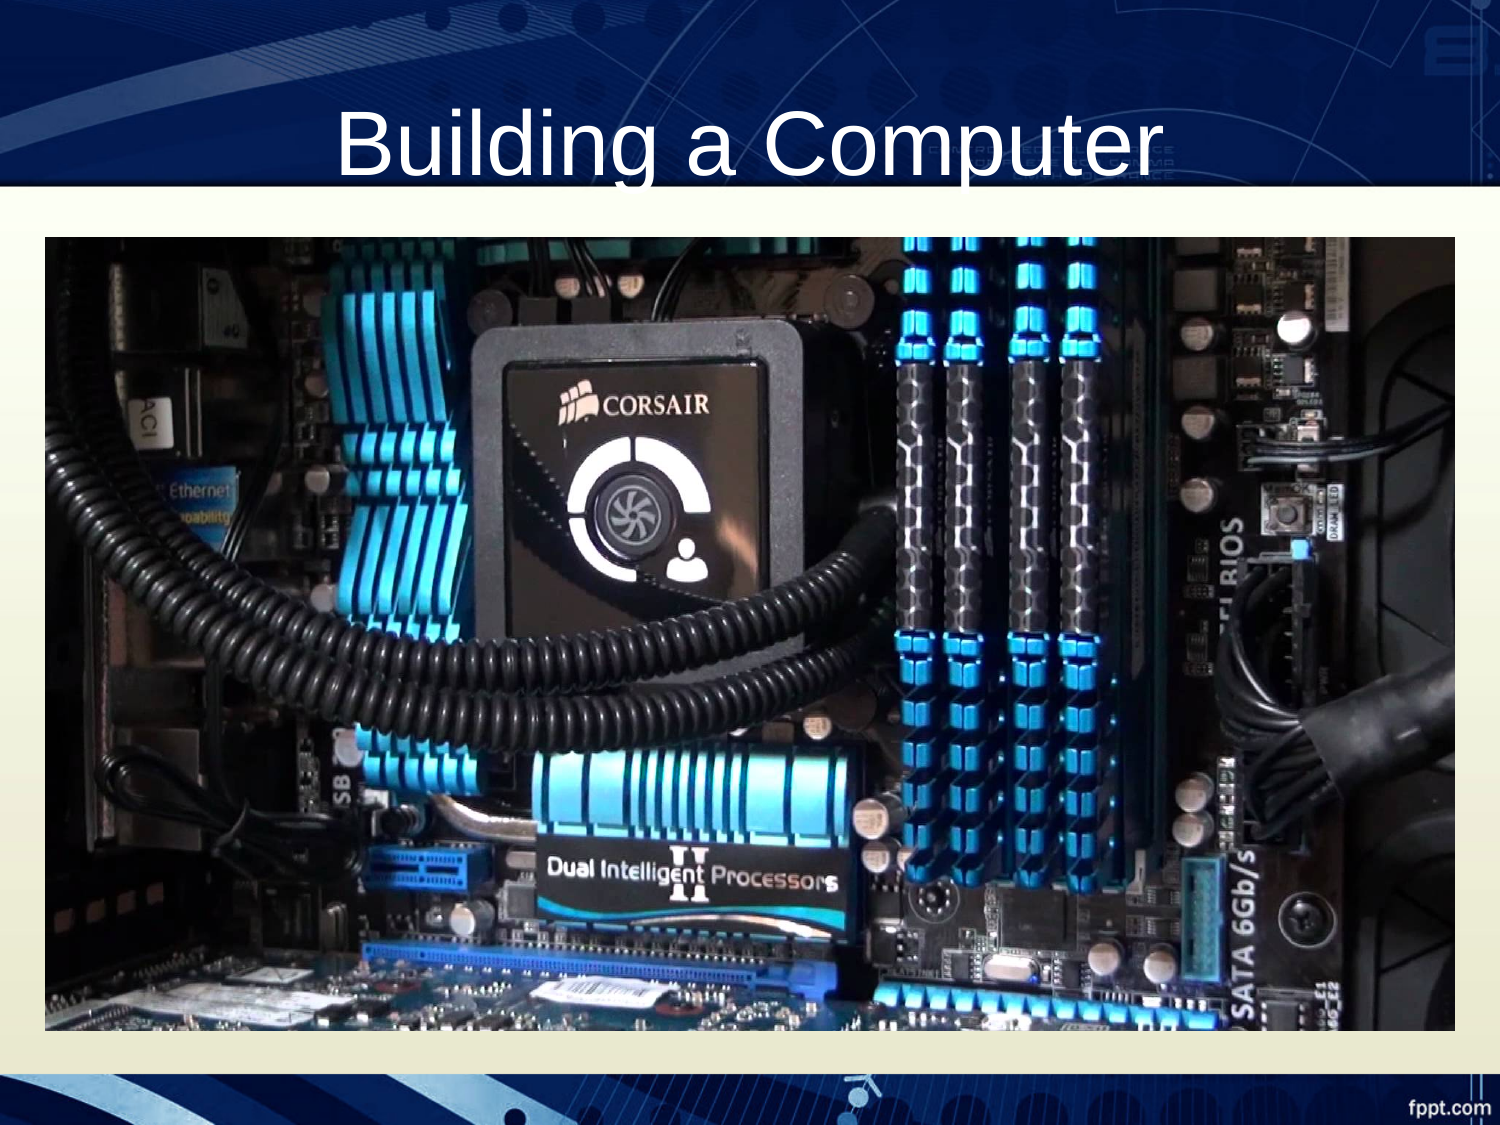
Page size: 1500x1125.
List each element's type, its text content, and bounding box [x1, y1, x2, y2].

picture [0, 0, 1500, 1125]
title Building a Computer [75, 45, 1425, 233]
